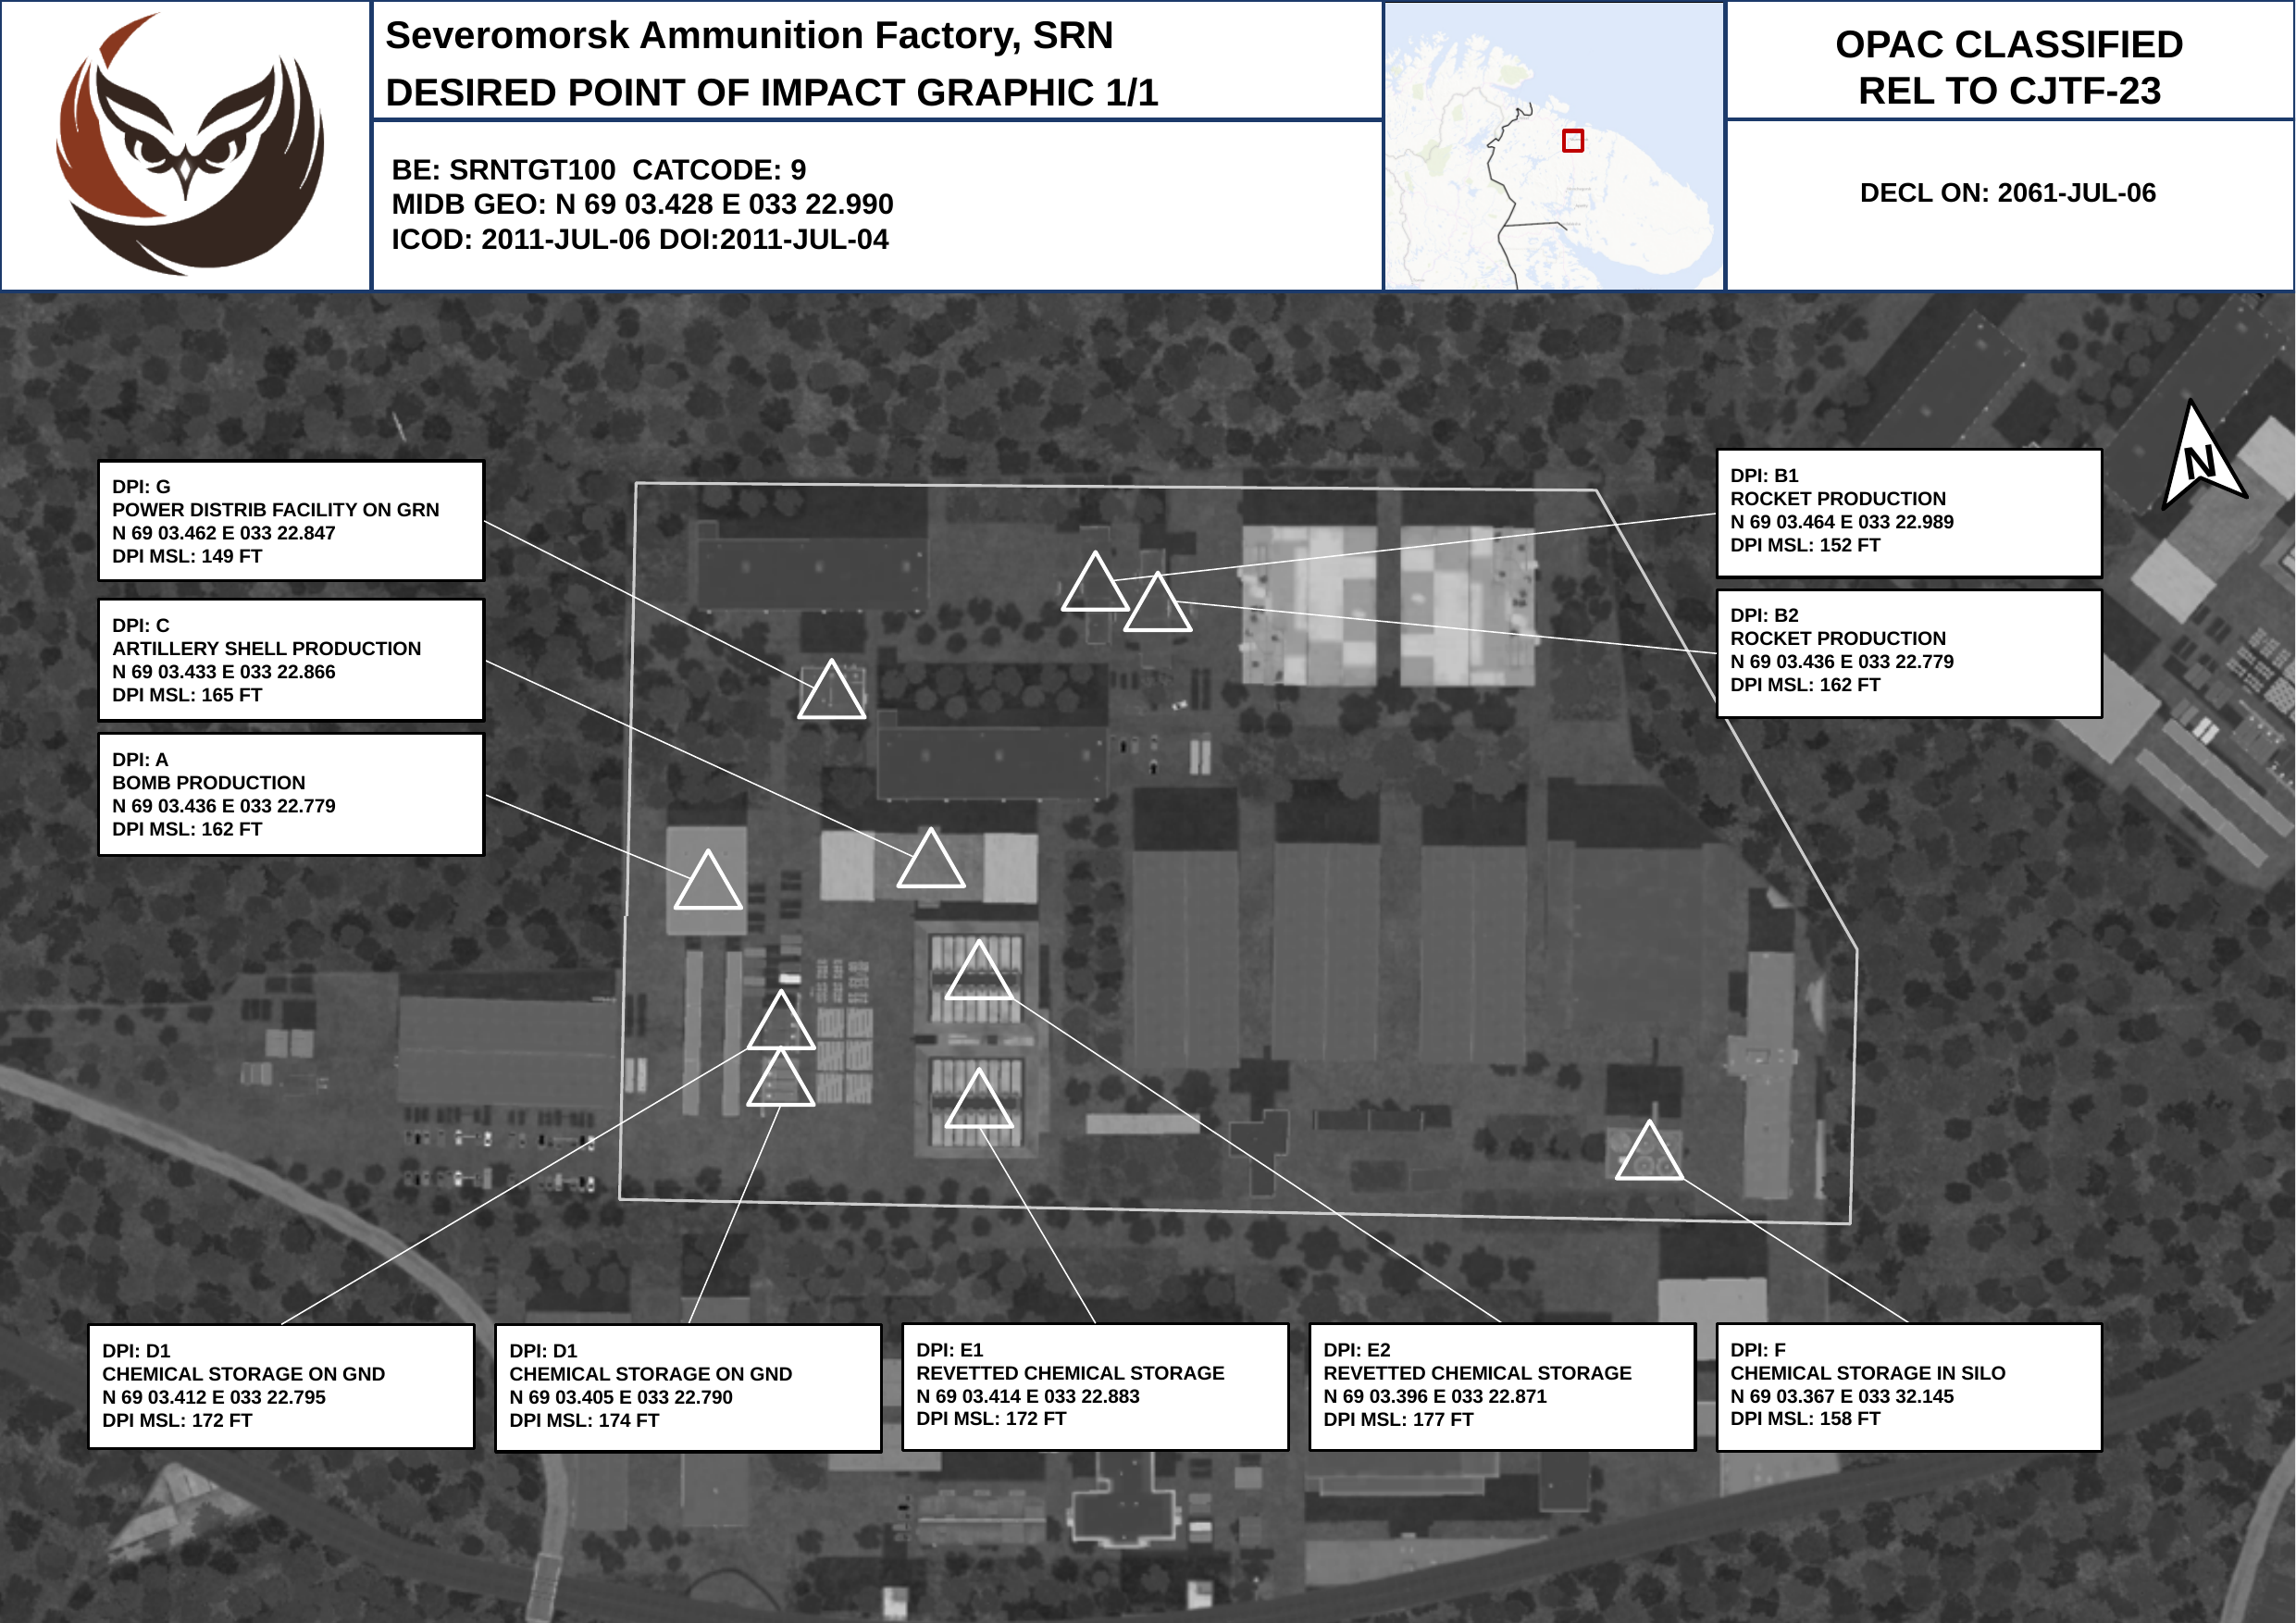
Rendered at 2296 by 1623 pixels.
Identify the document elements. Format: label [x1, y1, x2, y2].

text_box [483, 864, 692, 880]
text_box [0, 0, 2296, 302]
picture [0, 302, 2296, 1623]
text_box [280, 1047, 749, 1325]
text_box [752, 1104, 782, 1325]
text_box [483, 520, 816, 689]
text_box [483, 659, 915, 858]
text_box [1111, 513, 1718, 581]
text_box [1011, 997, 1503, 1324]
text_box [1173, 601, 1718, 654]
text_box [1682, 1178, 1910, 1324]
text_box [2154, 399, 2240, 505]
text_box [978, 1126, 1097, 1324]
